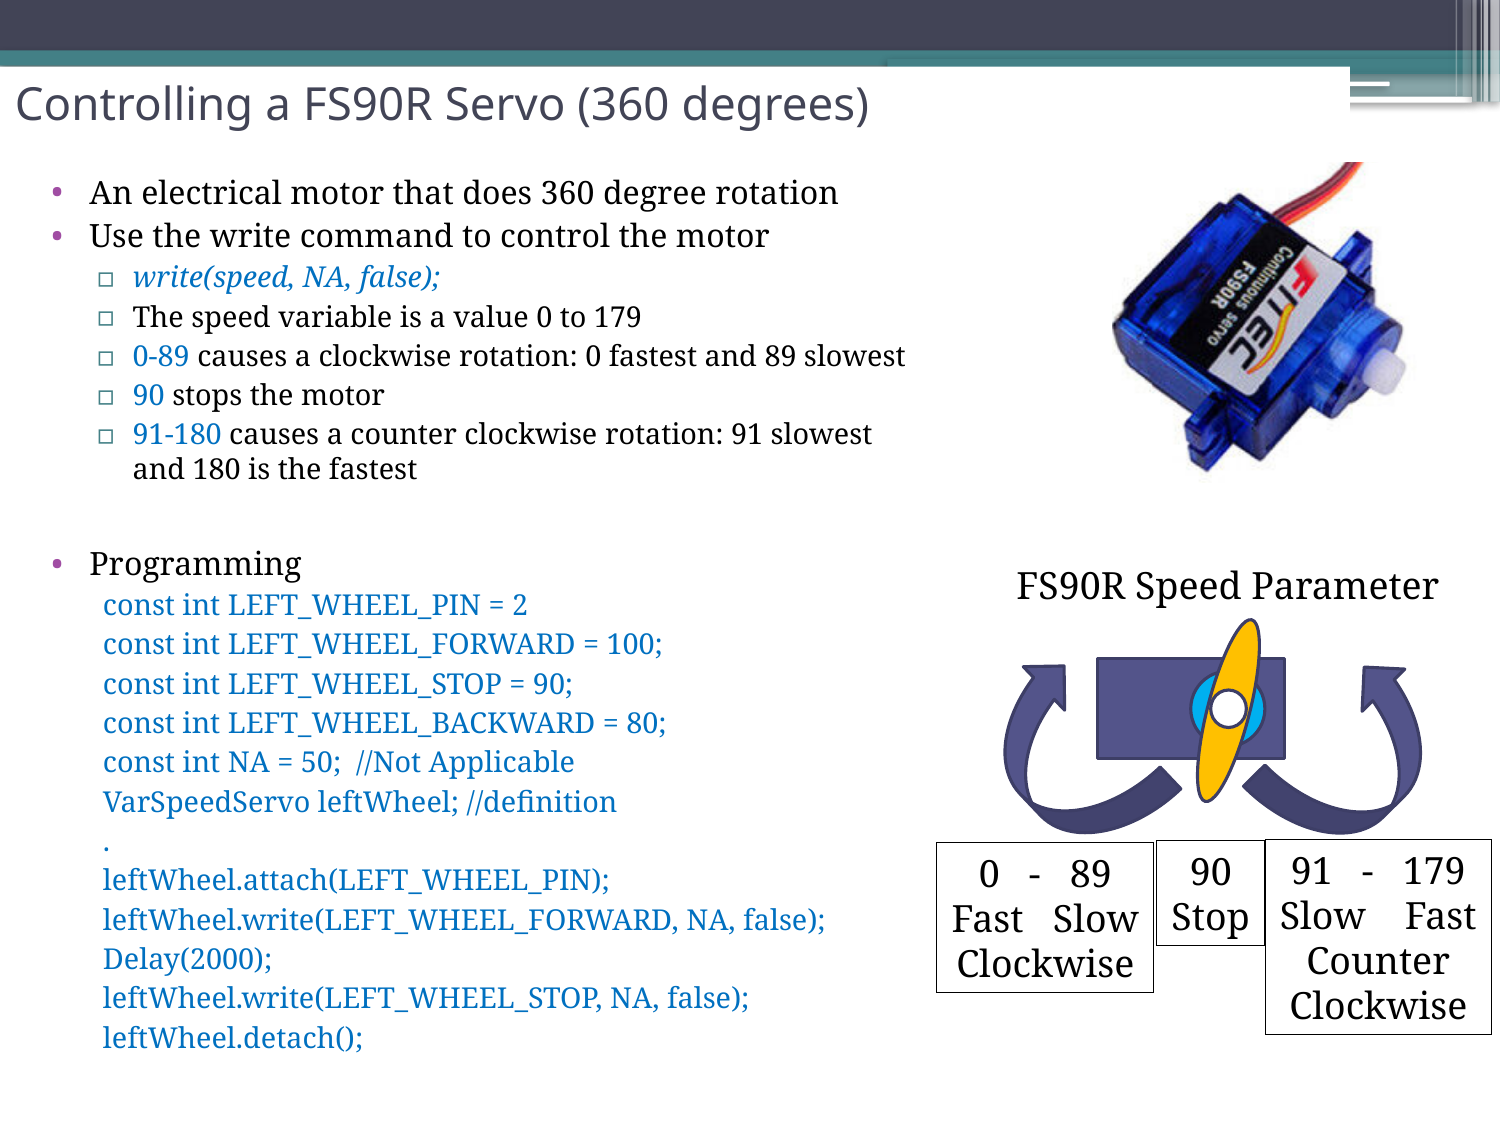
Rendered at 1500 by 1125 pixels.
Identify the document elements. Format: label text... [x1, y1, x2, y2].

text_box [1003, 664, 1183, 835]
list An electrical motor that does 360 degree rotation Use the write command to control the motor write(speed, NA, false); The speed variable is a value 0 to 179 0-89 causes a clockwise rotation: 0 fastest and 89 slowest 90 stops the motor 91-180 causes a counter clockwise rotation: 91 slowest and 180 is the fastest Programming const int LEFT_WHEEL_PIN = 2 const int LEFT_WHEEL_FORWARD = 100; const int LEFT_WHEEL_STOP = 90; const int LEFT_WHEEL_BACKWARD = 80; const int NA = 50; //Not Applicable VarSpeedServo leftWheel; //definition . leftWheel.attach(LEFT_WHEEL_PIN); leftWheel.write(LEFT_WHEEL_FORWARD, NA, false); Delay(2000); leftWheel.write(LEFT_WHEEL_STOP, NA, false); leftWheel.detach(); [20, 164, 946, 1065]
text_box [1195, 618, 1261, 803]
text_box [1242, 684, 1267, 746]
text_box 90 Stop [1156, 840, 1265, 946]
text_box [1209, 688, 1248, 730]
text_box [1189, 671, 1216, 735]
text_box [1237, 657, 1286, 760]
picture [1112, 162, 1438, 483]
text_box [1241, 665, 1423, 835]
title Controlling a FS90R Servo (360 degrees) [0, 66, 1350, 138]
text_box FS90R Speed Parameter [1001, 554, 1455, 614]
text_box 0 - 89 Fast Slow Clockwise [936, 842, 1154, 993]
text_box [1096, 657, 1221, 760]
text_box 91 - 179 Slow Fast Counter Clockwise [1265, 839, 1492, 1035]
